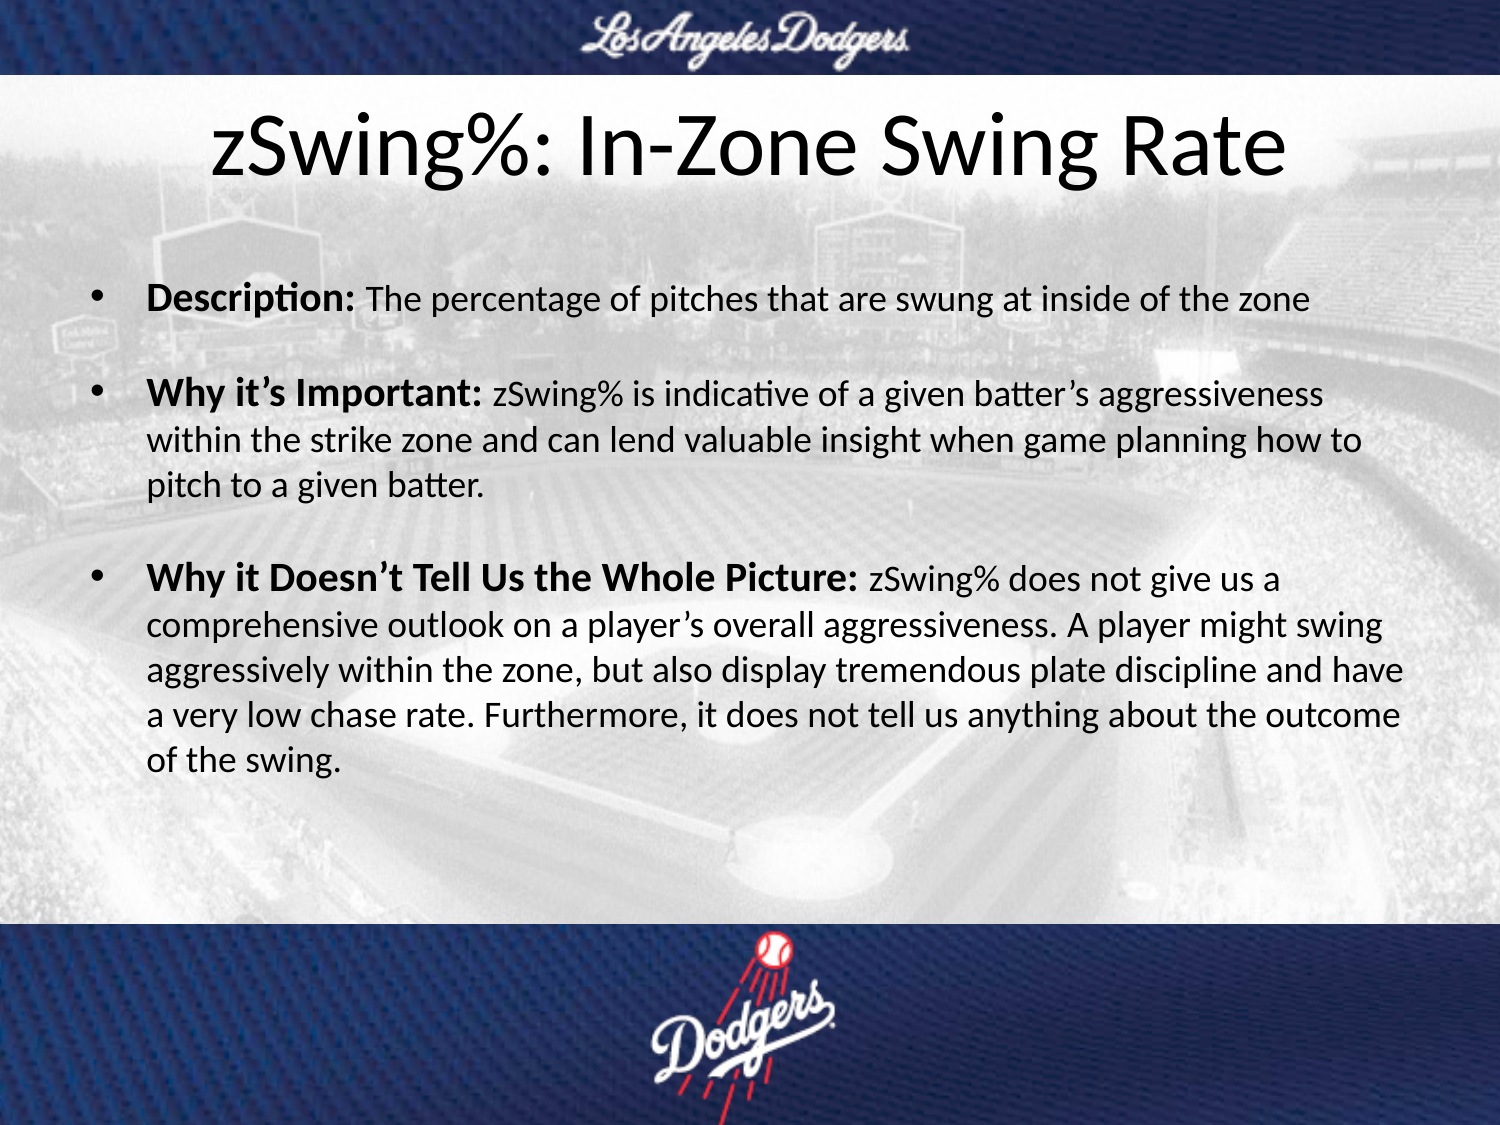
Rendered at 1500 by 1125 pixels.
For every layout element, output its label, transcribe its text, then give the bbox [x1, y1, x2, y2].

picture [0, 0, 1500, 75]
picture [0, 924, 1500, 1125]
title zSwing%: In-Zone Swing Rate [75, 45, 1425, 233]
list Description: The percentage of pitches that are swung at inside of the zone Why it’s Important: zSwing% is indicative of a given batter’s aggressiveness within the strike zone and can lend valuable insight when game planning how to pitch to a given batter. Why it Doesn’t Tell Us the Whole Picture: zSwing% does not give us a comprehensive outlook on a player’s overall aggressiveness. A player might swing aggressively within the zone, but also display tremendous plate discipline and have a very low chase rate. Furthermore, it does not tell us anything about the outcome of the swing. [75, 262, 1425, 1005]
